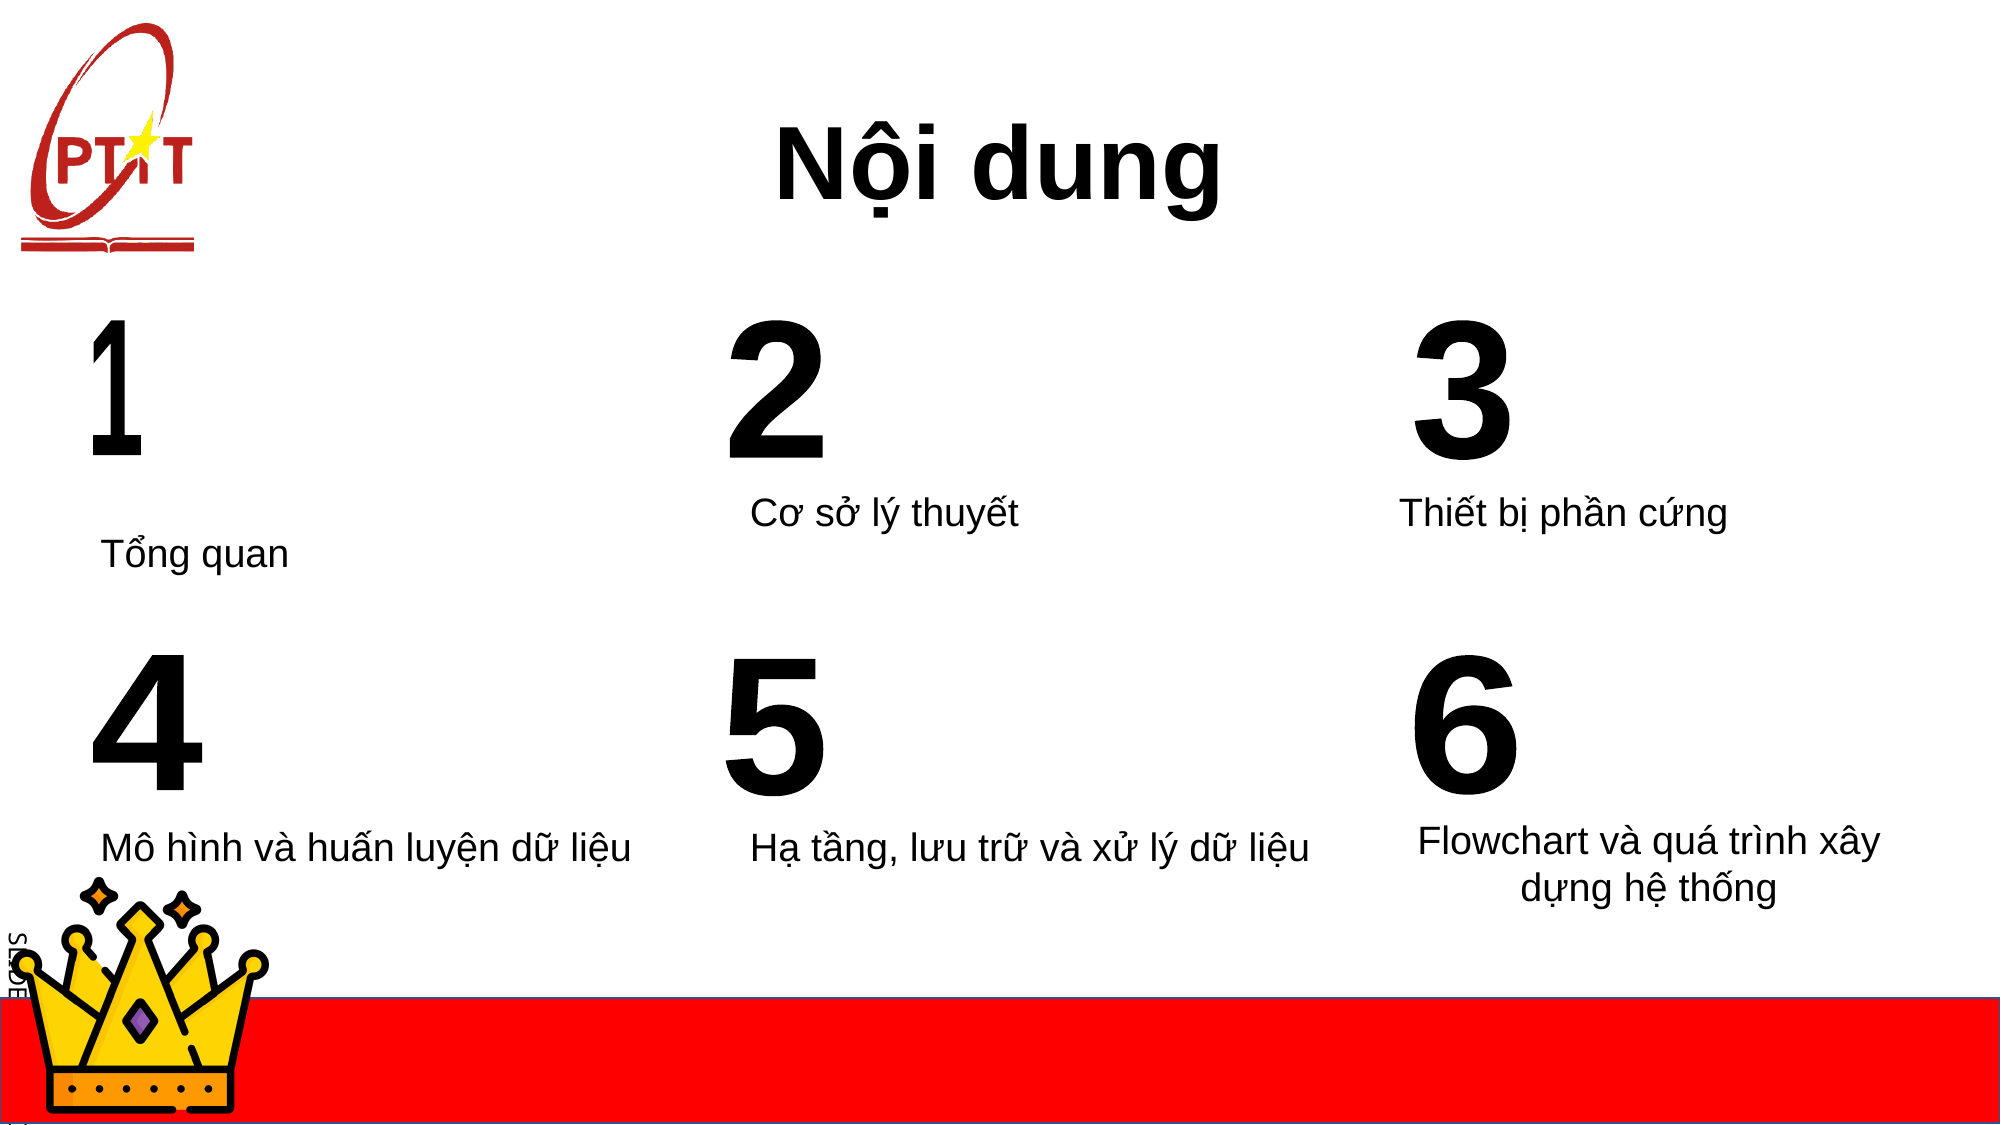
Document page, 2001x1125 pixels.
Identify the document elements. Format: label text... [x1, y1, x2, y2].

text_box Thiết bị phần cứng [1378, 459, 1920, 677]
text_box Hạ tầng, lưu trữ và xử lý dữ liệu [729, 794, 1338, 1012]
text_box [0, 997, 5, 1124]
picture [21, 23, 194, 253]
text_box Mô hình và huấn luyện dữ liệu [80, 794, 682, 1012]
text_box [273, 997, 2000, 1124]
text_box Tổng quan [80, 459, 621, 677]
text_box Flowchart và quá trình xây dựng hệ thống [1378, 794, 1920, 1012]
text_box Nội dung [198, 75, 1907, 201]
picture [10, 865, 269, 1124]
text_box Cơ sở lý thuyết [729, 459, 1271, 677]
